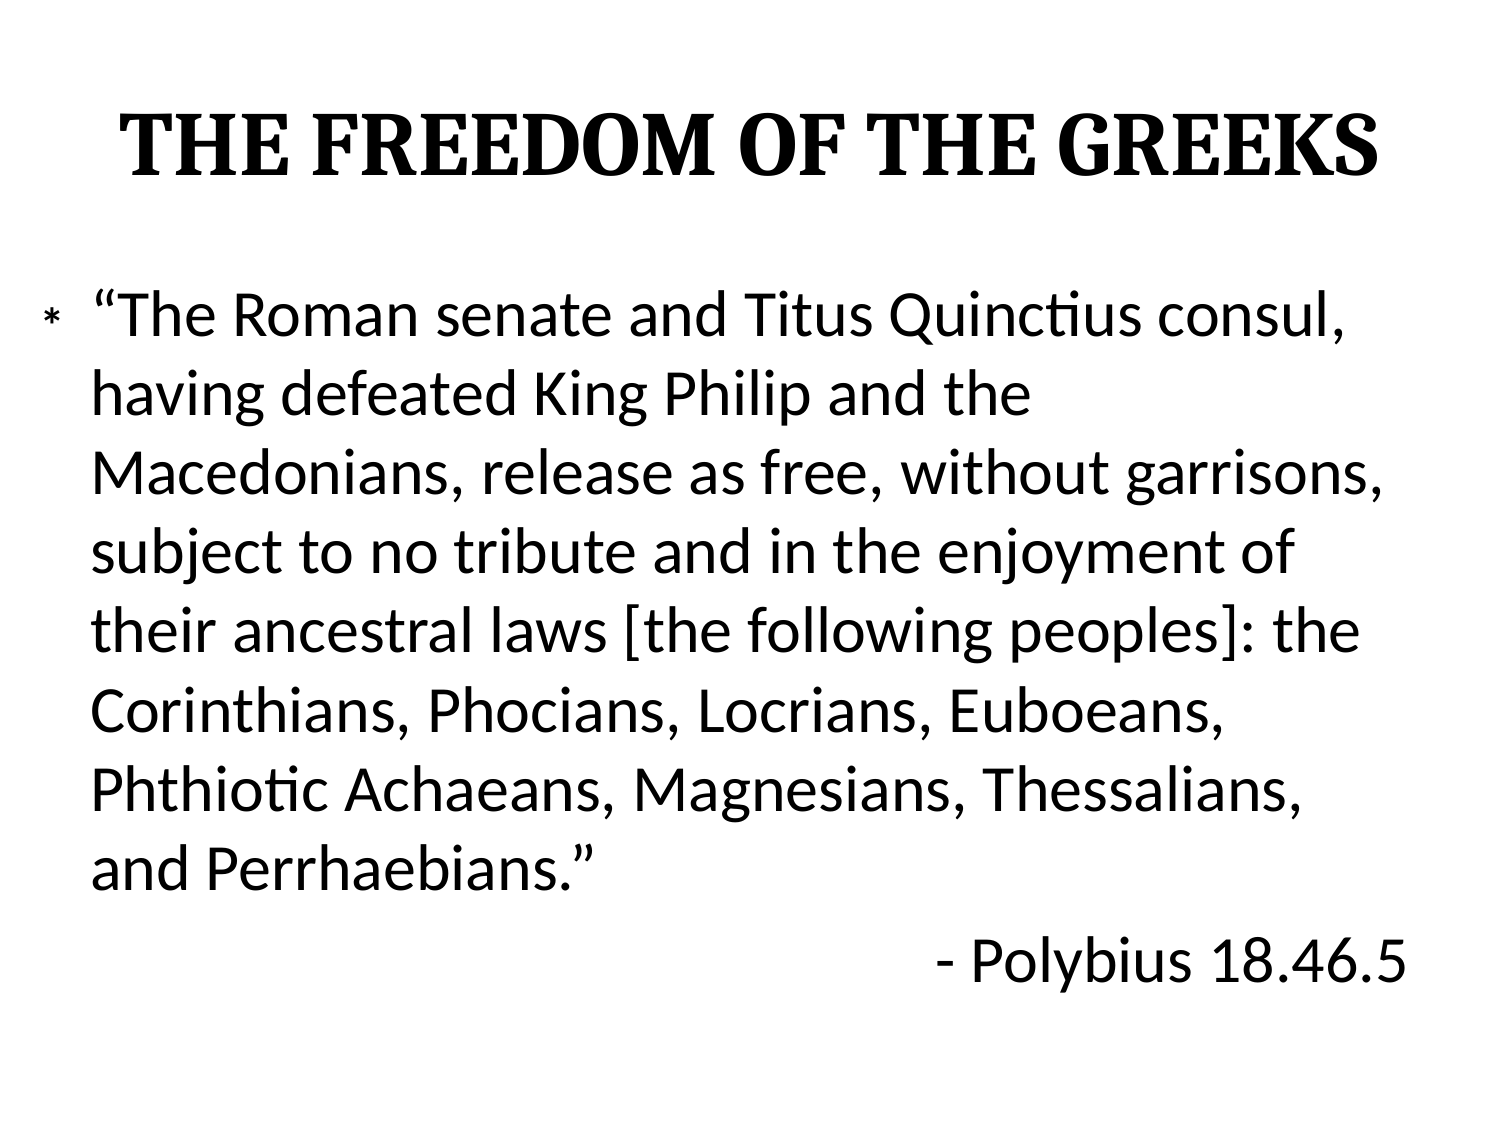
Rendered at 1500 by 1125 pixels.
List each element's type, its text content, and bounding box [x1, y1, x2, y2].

title The Freedom of the Greeks [75, 45, 1425, 233]
list “The Roman senate and Titus Quinctius consul, having defeated King Philip and the Macedonians, release as free, without garrisons, subject to no tribute and in the enjoyment of their ancestral laws [the following peoples]: the Corinthians, Phocians, Locrians, Euboeans, Phthiotic Achaeans, Magnesians, Thessalians, and Perrhaebians.” - Polybius 18.46.5 [75, 262, 1425, 1005]
text_box * [24, 286, 100, 361]
